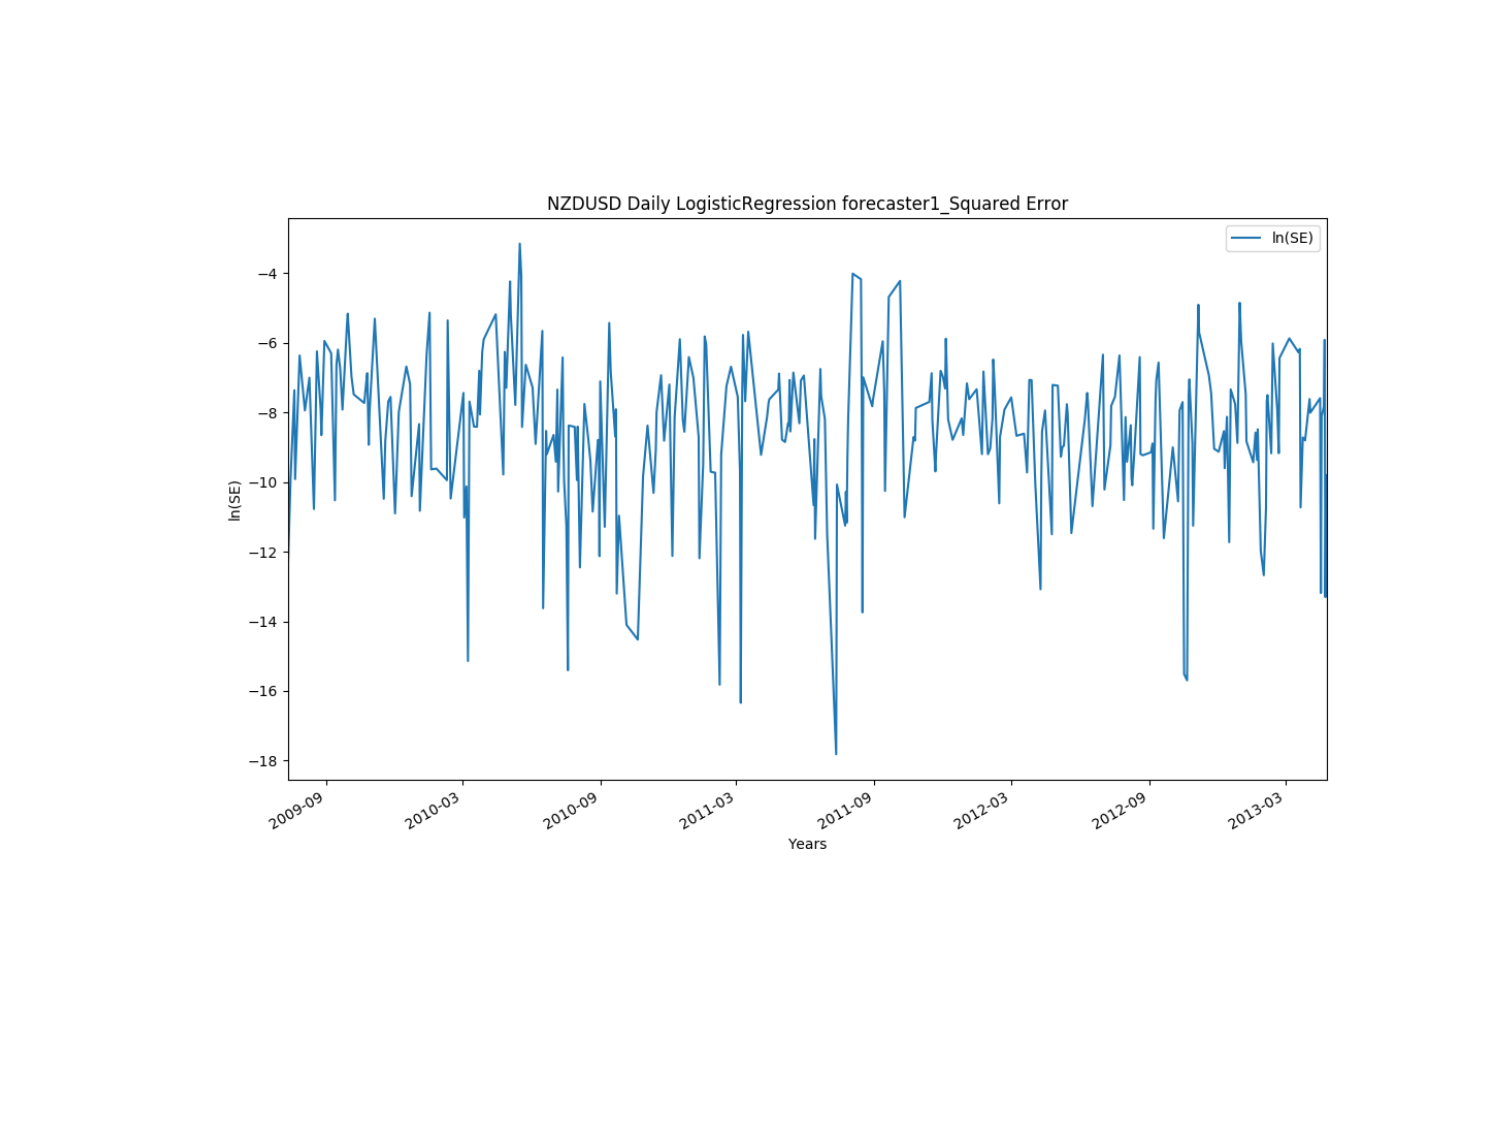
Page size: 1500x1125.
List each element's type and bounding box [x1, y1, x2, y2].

picture [119, 119, 1461, 946]
